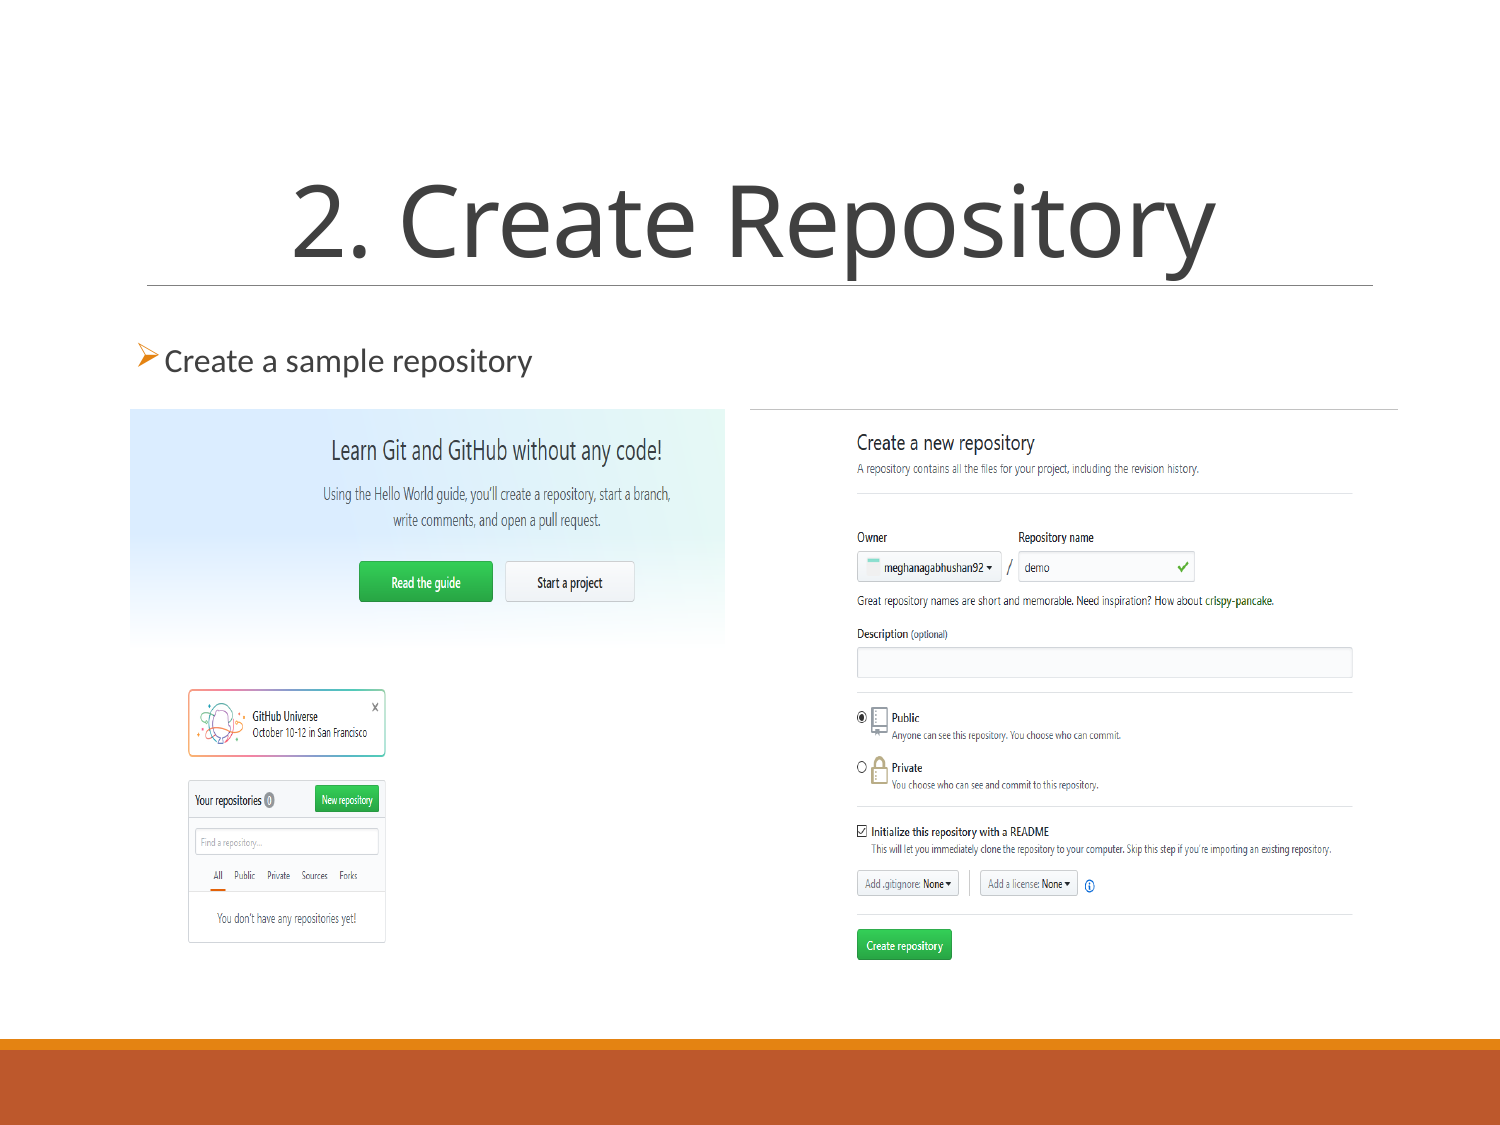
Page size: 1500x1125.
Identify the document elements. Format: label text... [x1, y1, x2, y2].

picture [129, 408, 726, 979]
title 2. Create Repository [135, 47, 1373, 285]
list Create a sample repository [135, 335, 1485, 388]
picture [749, 408, 1399, 979]
